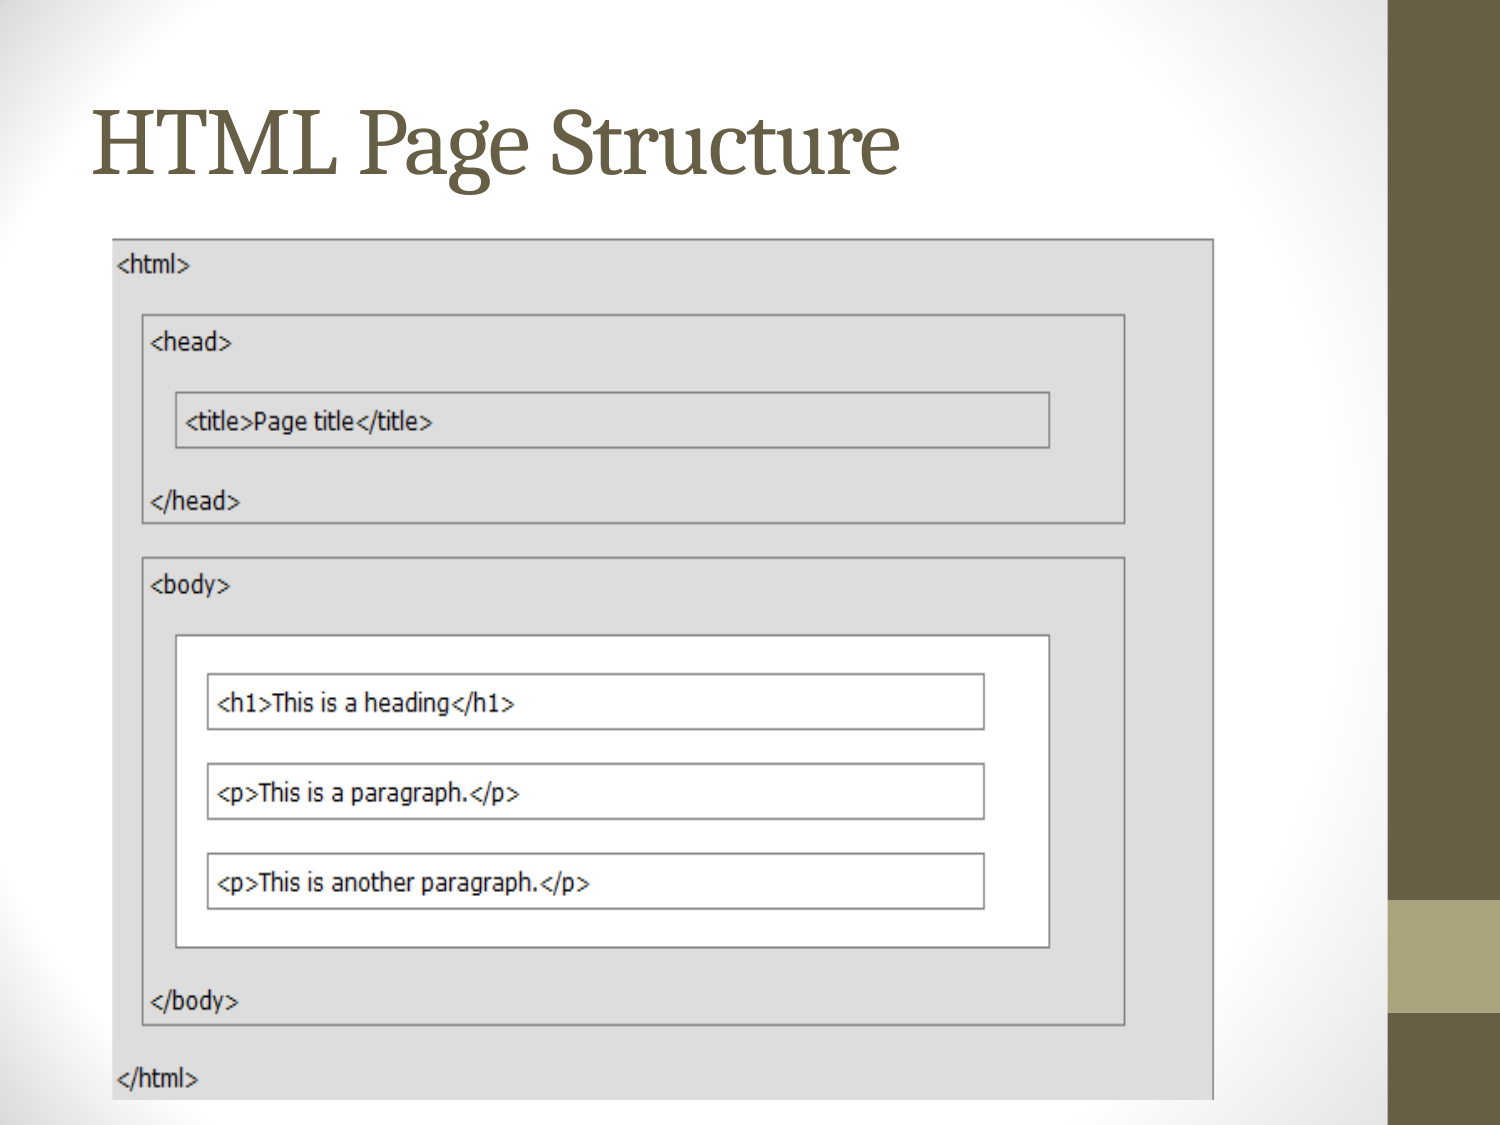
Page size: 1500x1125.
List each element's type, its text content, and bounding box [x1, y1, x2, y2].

title HTML Page Structure [87, 76, 929, 267]
picture [0, 0, 1387, 1125]
text_box [112, 237, 1216, 1100]
